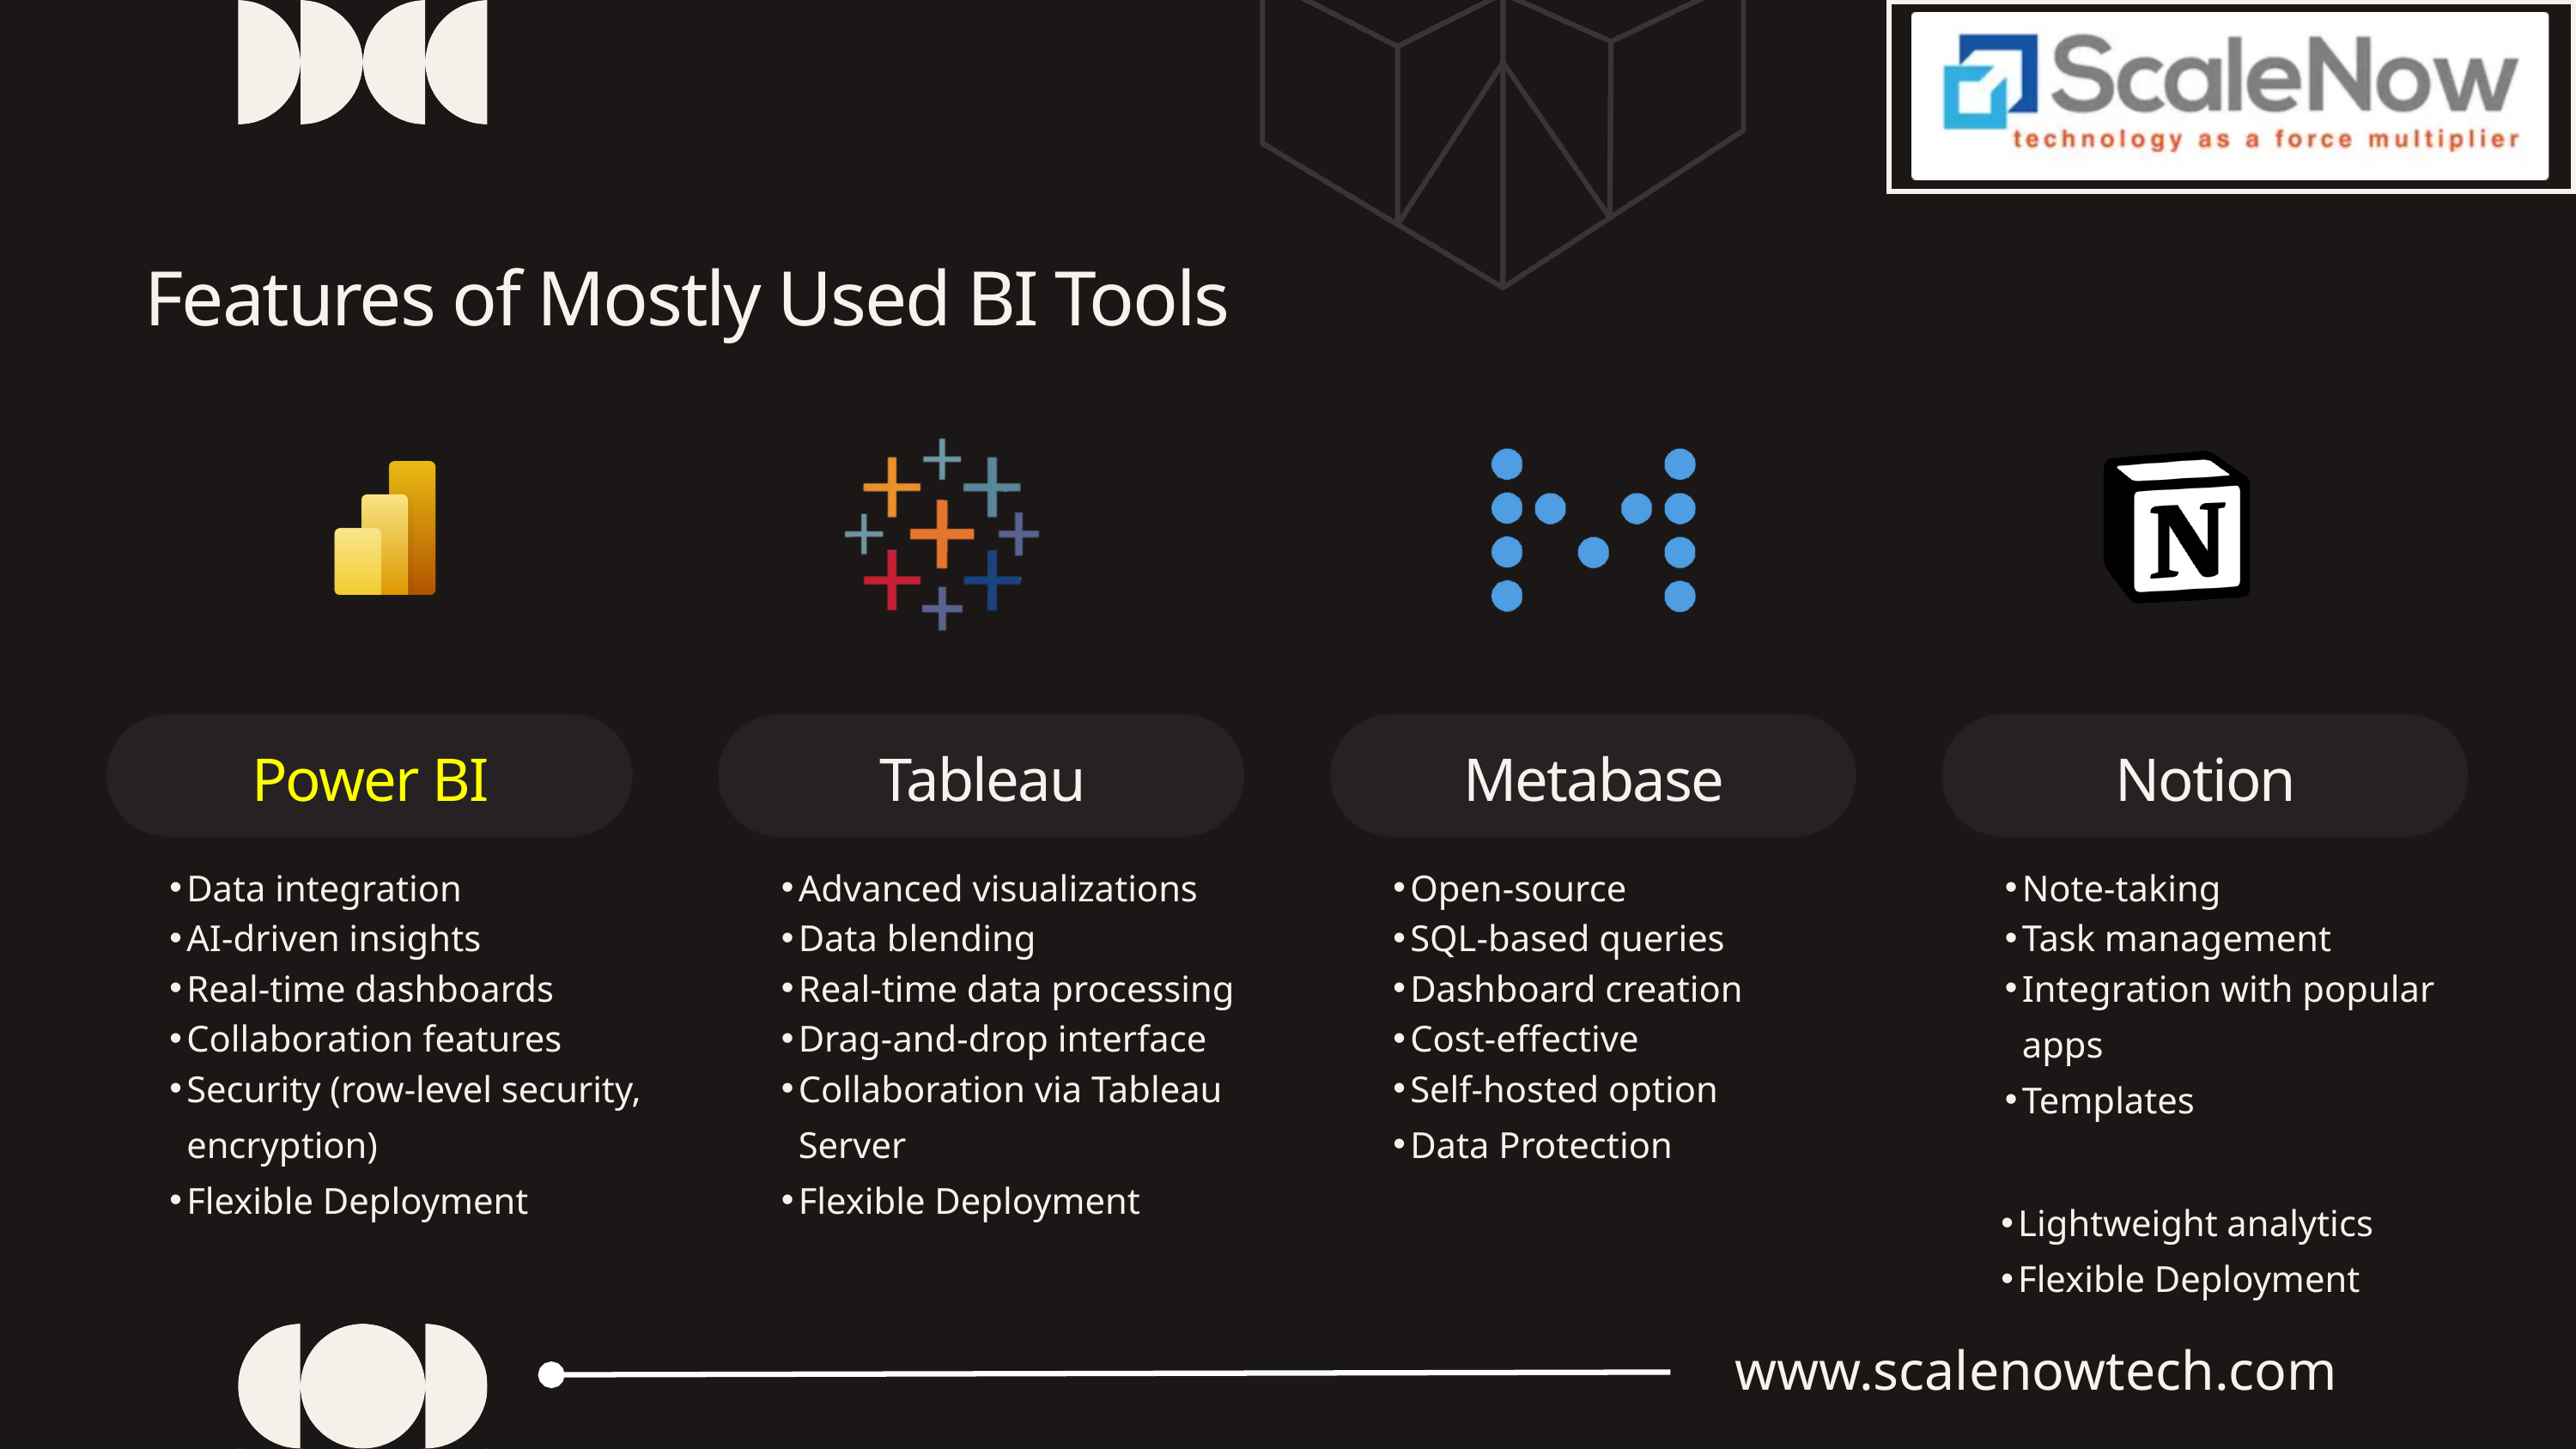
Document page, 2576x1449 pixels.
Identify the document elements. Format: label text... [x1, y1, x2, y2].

text_box [542, 1366, 1671, 1384]
text_box Dashboard creation [1376, 953, 1866, 1003]
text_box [1888, 1, 2574, 192]
text_box [1467, 397, 1720, 657]
text_box Notion [1967, 734, 2445, 814]
text_box [1941, 714, 2469, 837]
text_box [238, 1324, 488, 1449]
text_box Integration with popular apps Templates [1988, 953, 2477, 1121]
text_box [778, 434, 1104, 638]
text_box Note-taking [1988, 852, 2477, 903]
text_box Collaboration via Tableau Server Flexible Deployment [764, 1053, 1254, 1222]
text_box [718, 714, 1245, 837]
text_box Data blending [764, 903, 1254, 953]
text_box Drag-and-drop interface [764, 1003, 1254, 1053]
text_box [1259, 0, 1747, 290]
text_box [1330, 714, 1856, 837]
text_box [2103, 451, 2257, 604]
text_box Data integration [152, 852, 642, 903]
text_box Features of Mostly Used BI Tools [144, 242, 2432, 341]
text_box Collaboration features [152, 1003, 642, 1053]
text_box Advanced visualizations [764, 852, 1254, 903]
text_box [318, 461, 452, 595]
text_box [238, 0, 488, 124]
text_box Lightweight analytics Flexible Deployment [1984, 1187, 2474, 1300]
text_box www.scalenowtech.com [1735, 1347, 2459, 1402]
text_box AI-driven insights [152, 903, 642, 953]
text_box Real-time dashboards [152, 953, 642, 1003]
text_box Cost-effective [1376, 1003, 1866, 1053]
text_box [106, 714, 633, 837]
text_box SQL-based queries [1376, 903, 1866, 953]
text_box Task management [1988, 903, 2477, 953]
text_box Real-time data processing [764, 953, 1254, 1003]
text_box Tableau [744, 734, 1222, 814]
text_box Security (row-level security, encryption) Flexible Deployment [152, 1053, 642, 1222]
text_box Metabase [1355, 734, 1833, 814]
text_box Open-source [1376, 852, 1866, 903]
text_box Self-hosted option Data Protection [1376, 1053, 1866, 1166]
text_box Power BI [131, 734, 610, 814]
